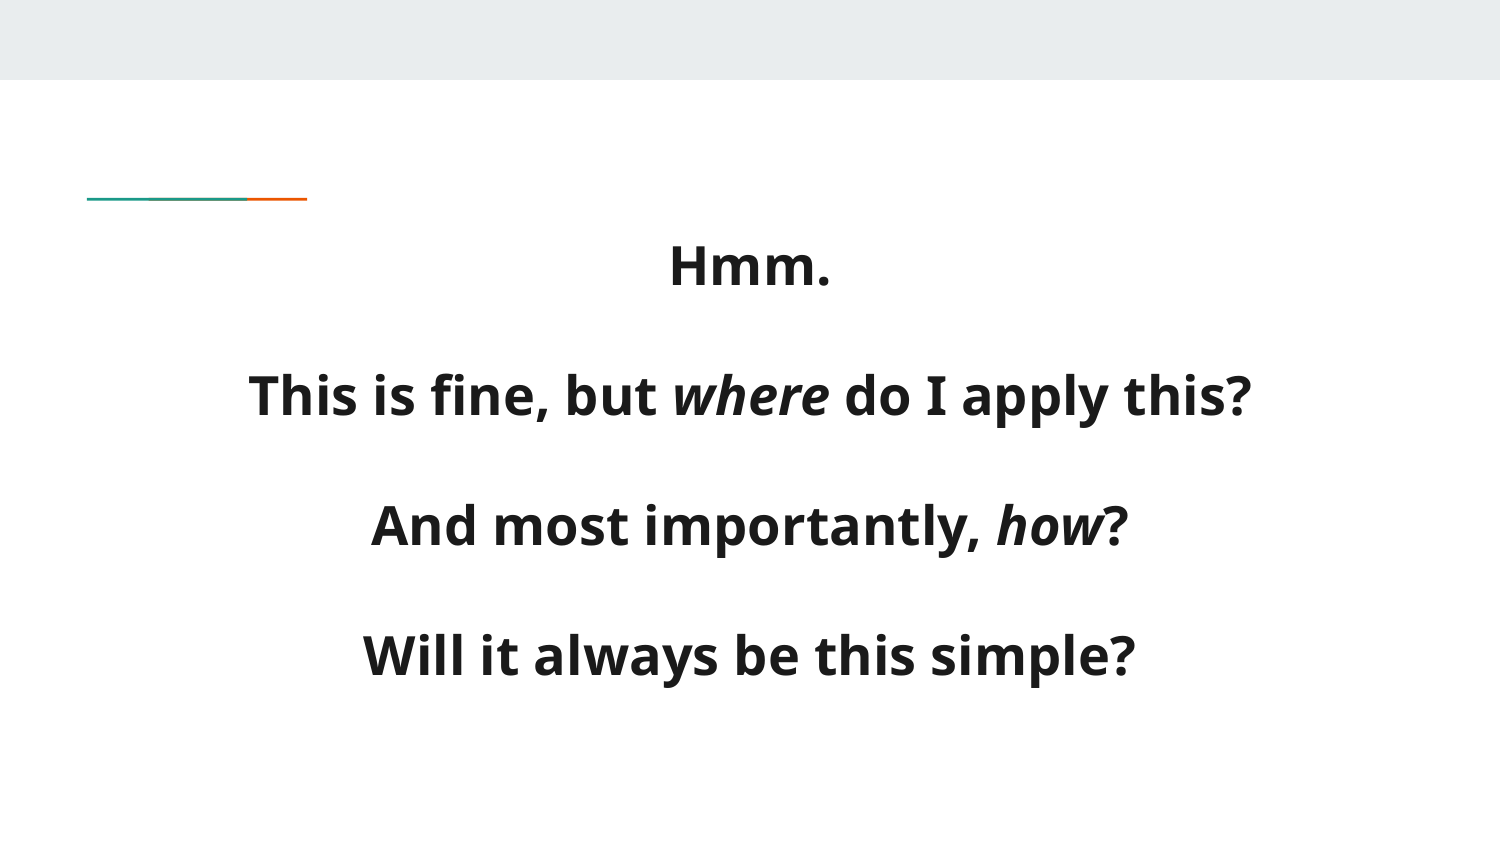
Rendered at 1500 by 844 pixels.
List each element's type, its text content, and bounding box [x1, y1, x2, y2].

title Hmm. This is fine, but where do I apply this? And most importantly, how? Will it always be this simple? [119, 216, 1381, 738]
